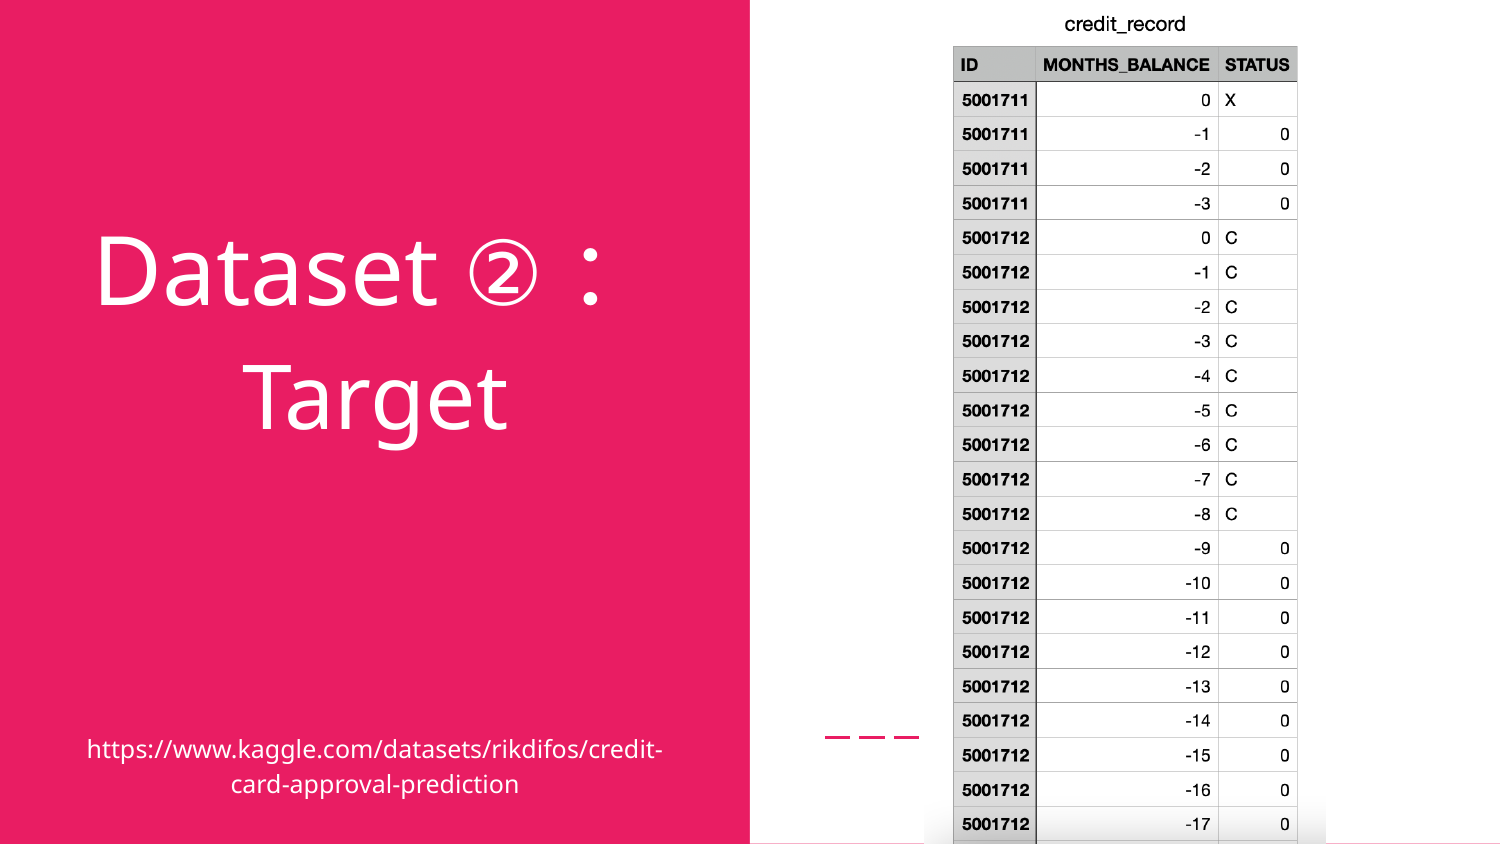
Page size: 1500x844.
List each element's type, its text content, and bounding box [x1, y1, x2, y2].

title Dataset ②： Target [43, 176, 708, 471]
picture [923, 0, 1327, 844]
subtitle https://www.kaggle.com/datasets/rikdifos/credit-card-approval-prediction [43, 717, 708, 819]
